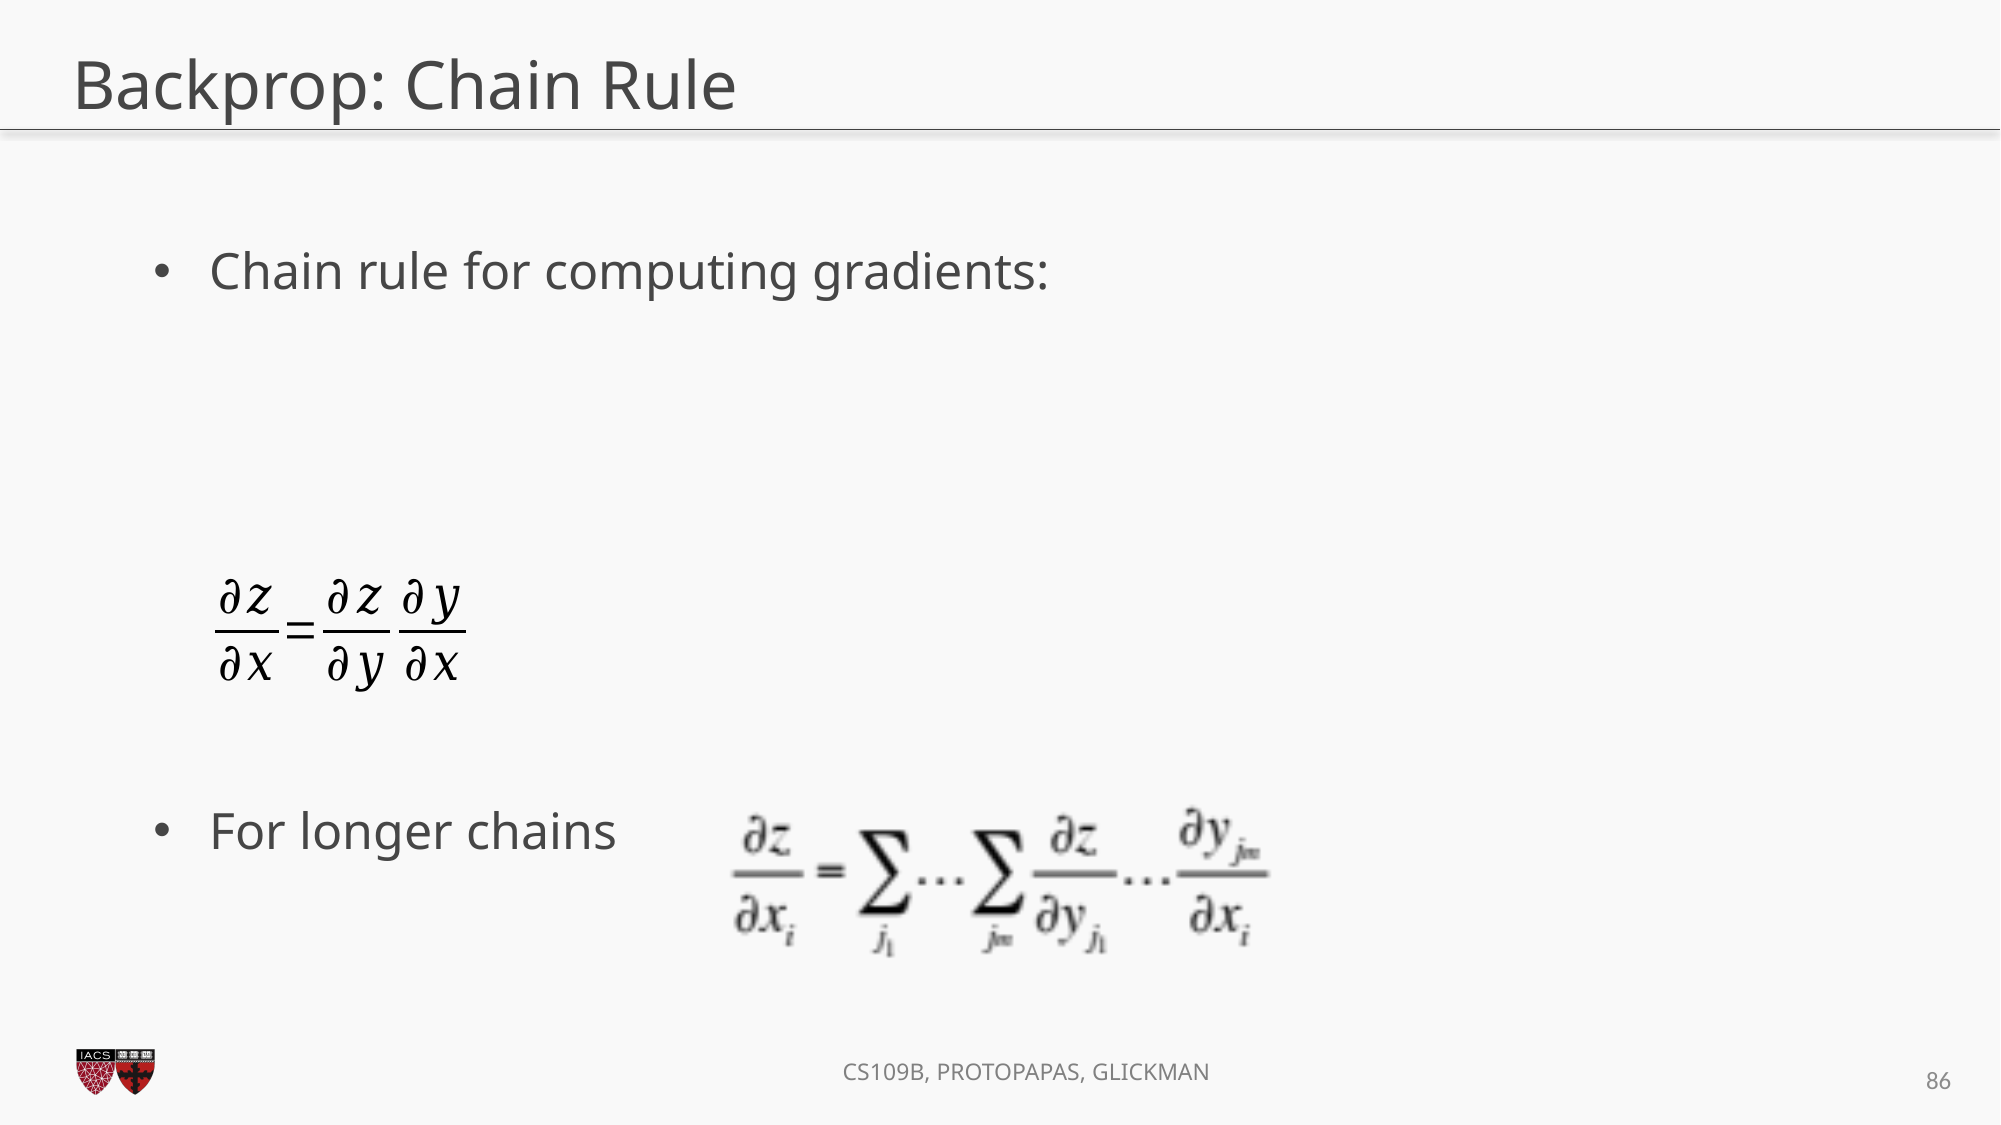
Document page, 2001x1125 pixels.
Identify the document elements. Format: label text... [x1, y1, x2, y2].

picture [75, 1049, 155, 1095]
slide_number 86 [1500, 1050, 1967, 1110]
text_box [724, 792, 1275, 962]
title Backprop: Chain Rule [57, 35, 1943, 162]
